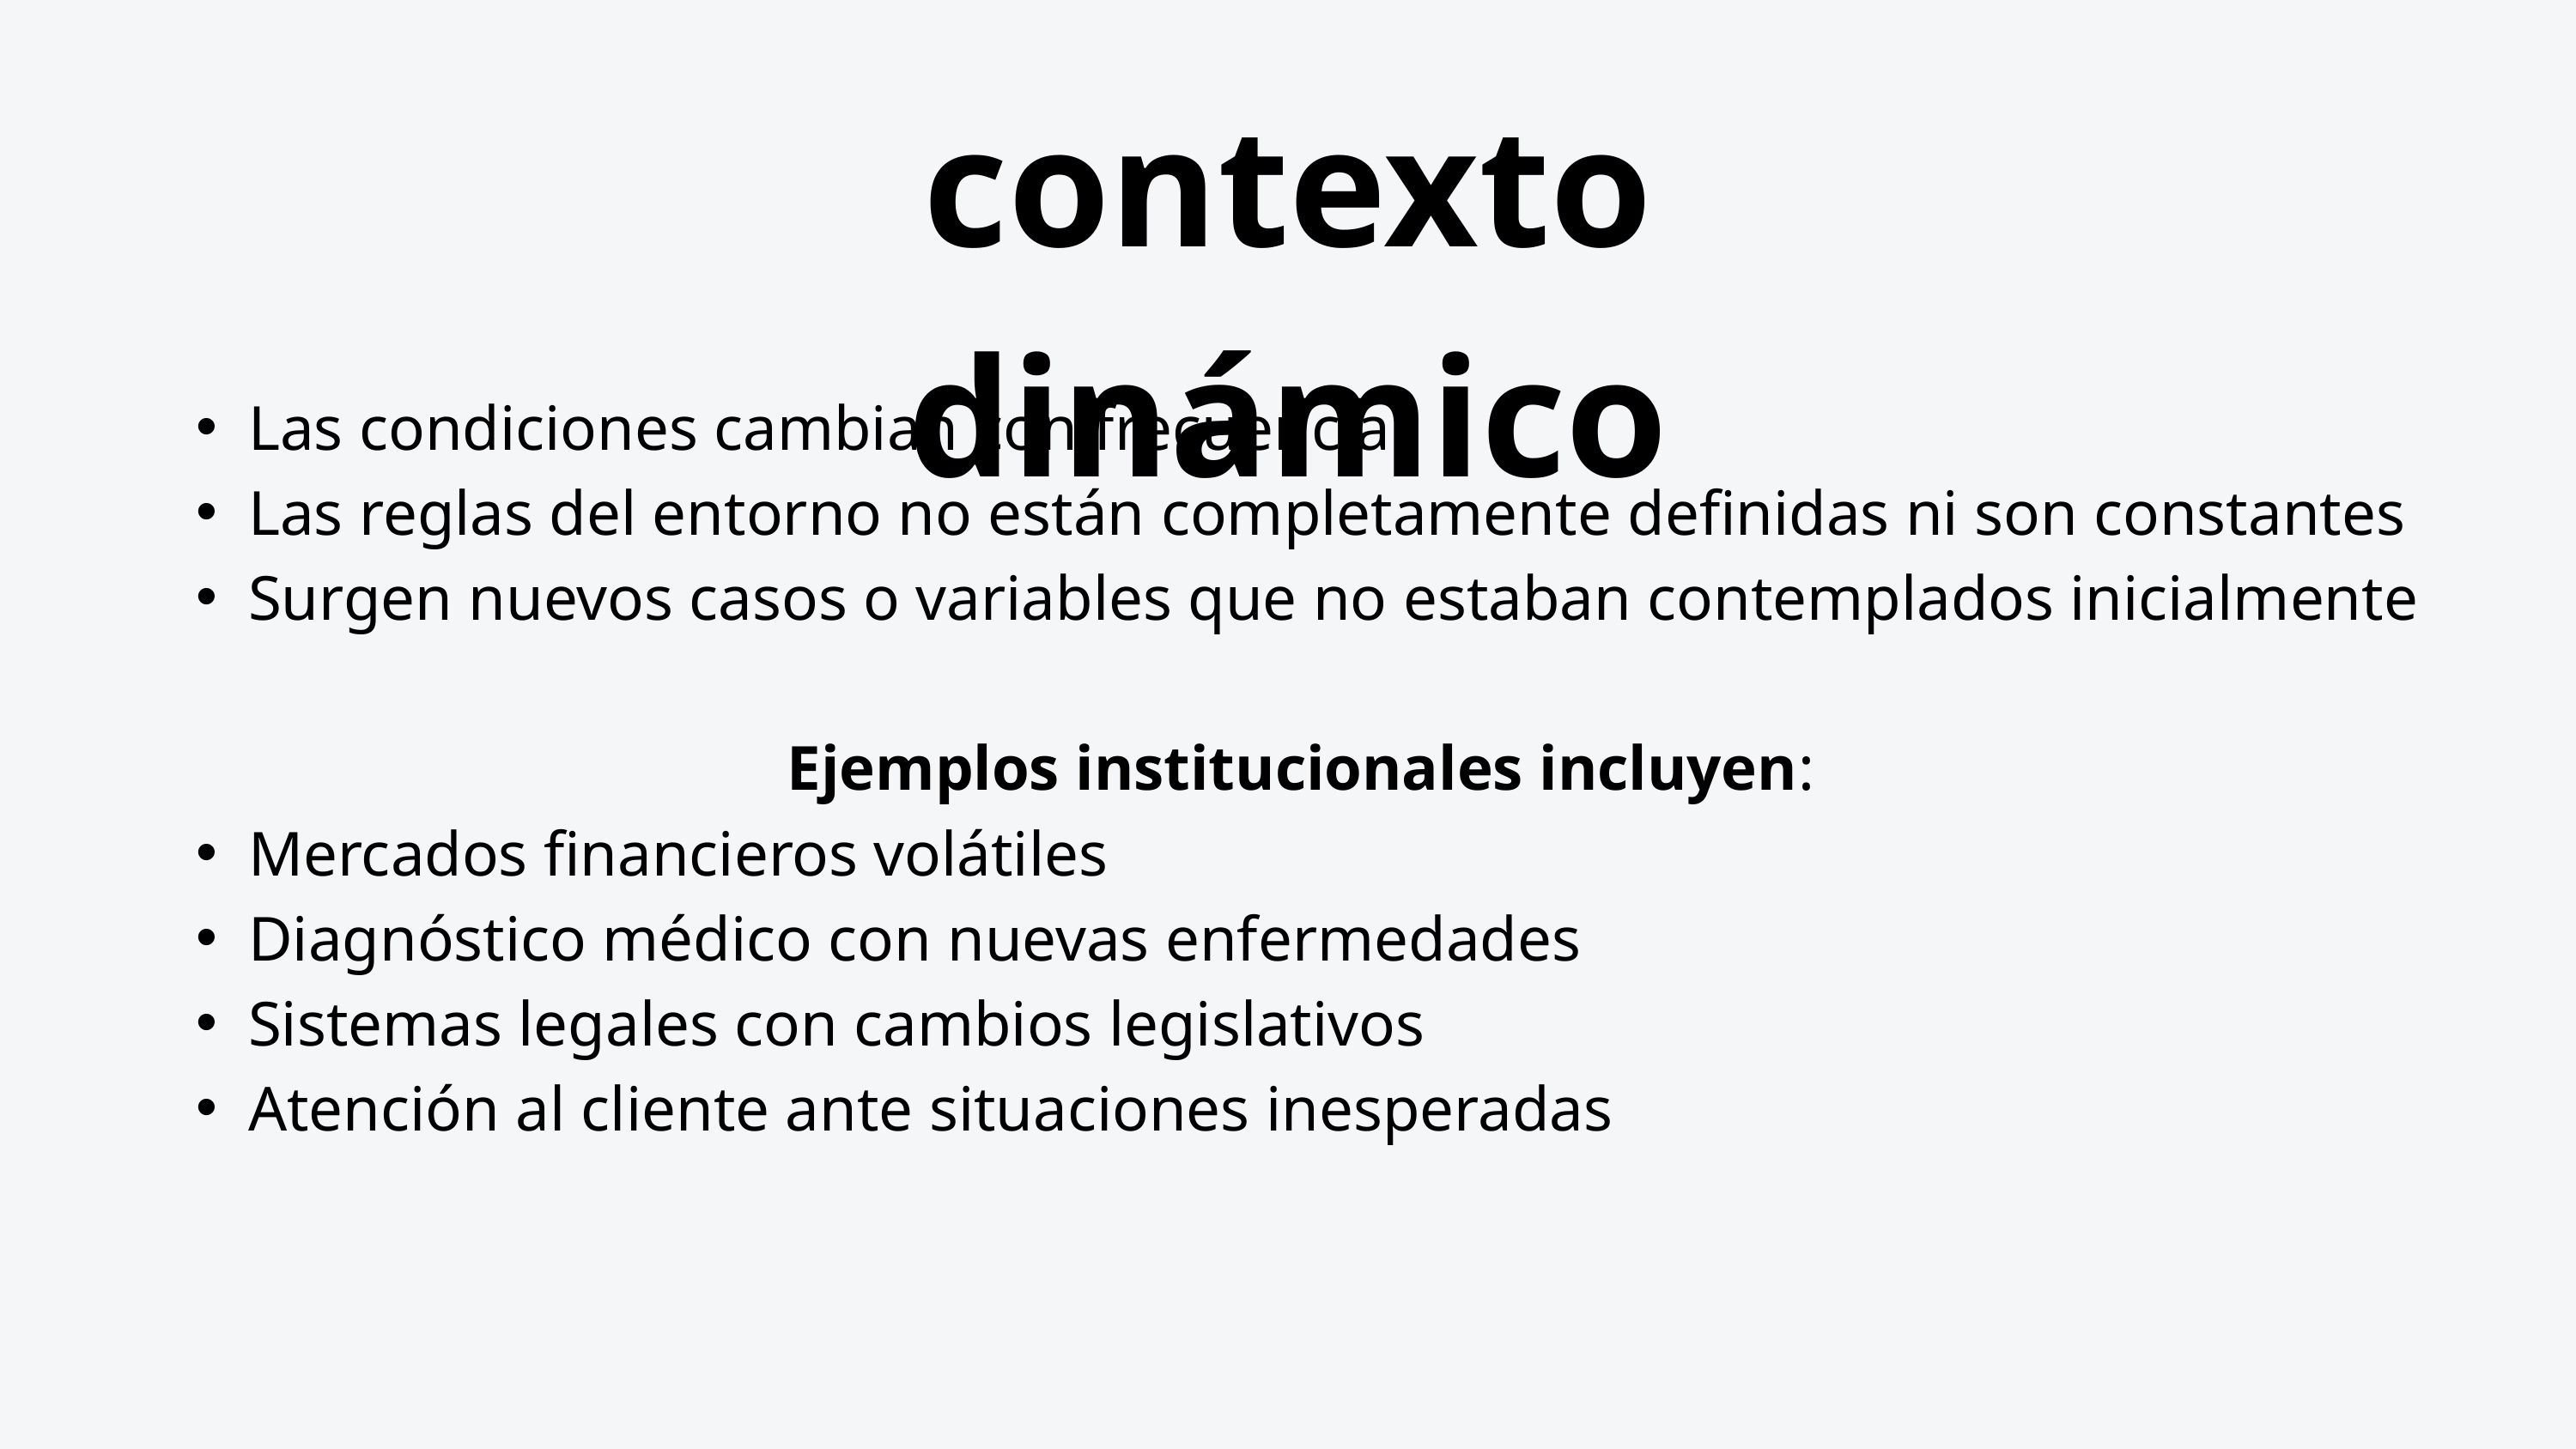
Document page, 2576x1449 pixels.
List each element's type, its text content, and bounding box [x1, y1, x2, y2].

text_box contexto dinámico [537, 49, 2039, 377]
text_box Las condiciones cambian con frecuencia Las reglas del entorno no están completamente definidas ni son constantes Surgen nuevos casos o variables que no estaban contemplados inicialmente Ejemplos institucionales incluyen: Mercados financieros volátiles Diagnóstico médico con nuevas enfermedades Sistemas legales con cambios legislativos Atención al cliente ante situaciones inesperadas [144, 377, 2458, 1228]
